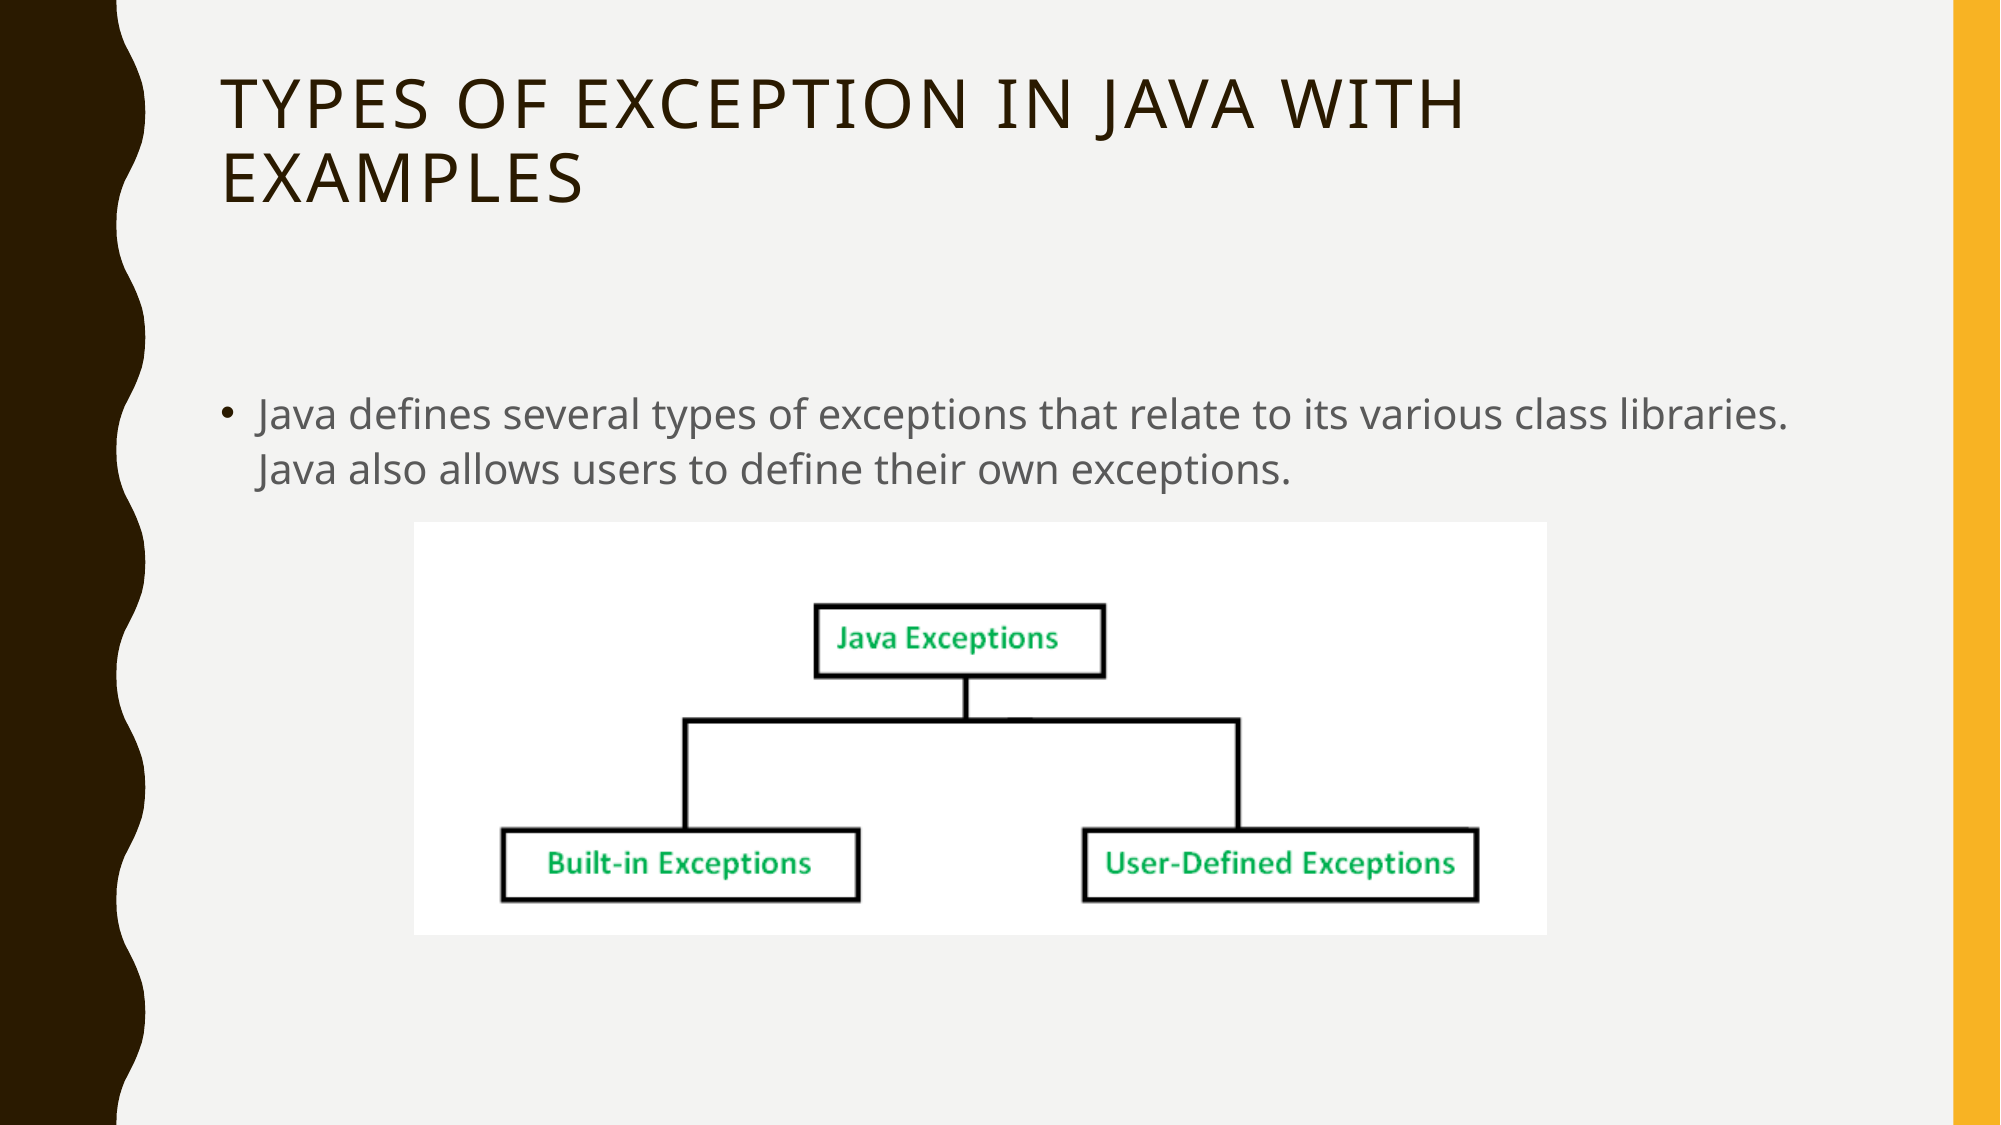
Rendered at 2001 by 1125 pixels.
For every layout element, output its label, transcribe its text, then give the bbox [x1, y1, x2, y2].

picture [414, 522, 1547, 935]
list Java defines several types of exceptions that relate to its various class libraries. Java also allows users to define their own exceptions. [205, 375, 1875, 965]
title Types of Exception in Java with Examples [205, 62, 1875, 308]
